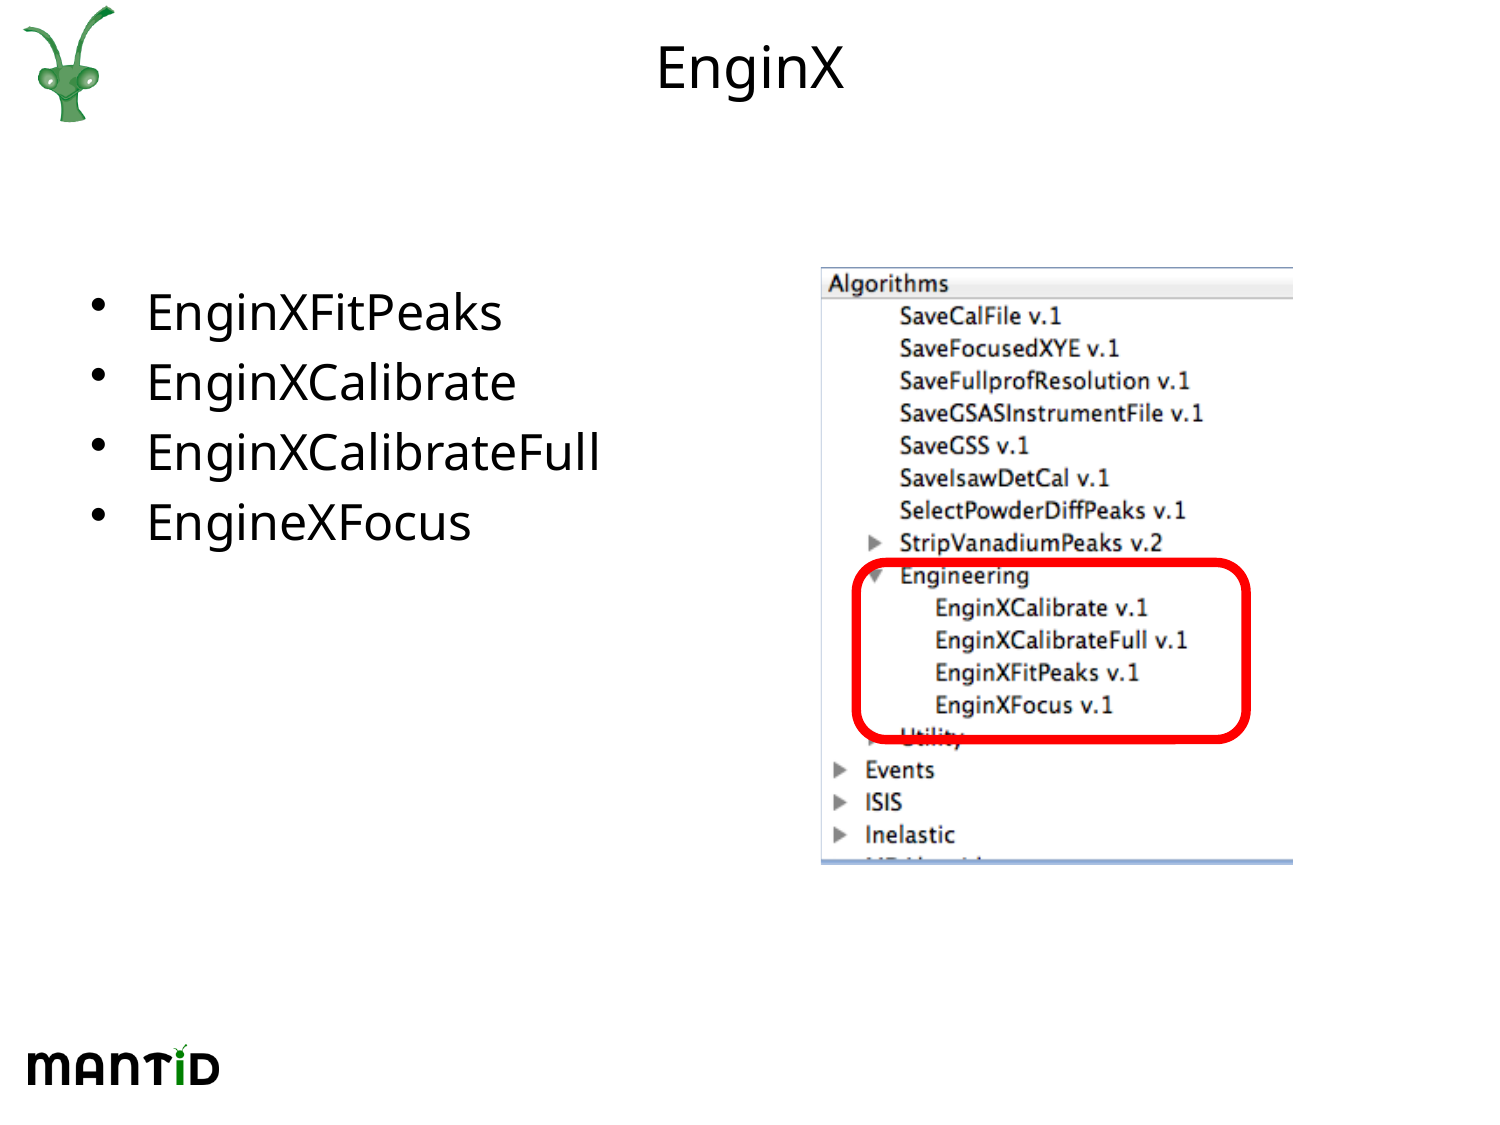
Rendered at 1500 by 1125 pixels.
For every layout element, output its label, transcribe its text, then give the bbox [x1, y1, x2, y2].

picture [28, 1044, 219, 1085]
picture [820, 266, 1294, 865]
title EnginX [75, 0, 1425, 160]
picture [0, 0, 75, 127]
list EnginXFitPeaks EnginXCalibrate EnginXCalibrateFull EngineXFocus [75, 203, 1425, 894]
